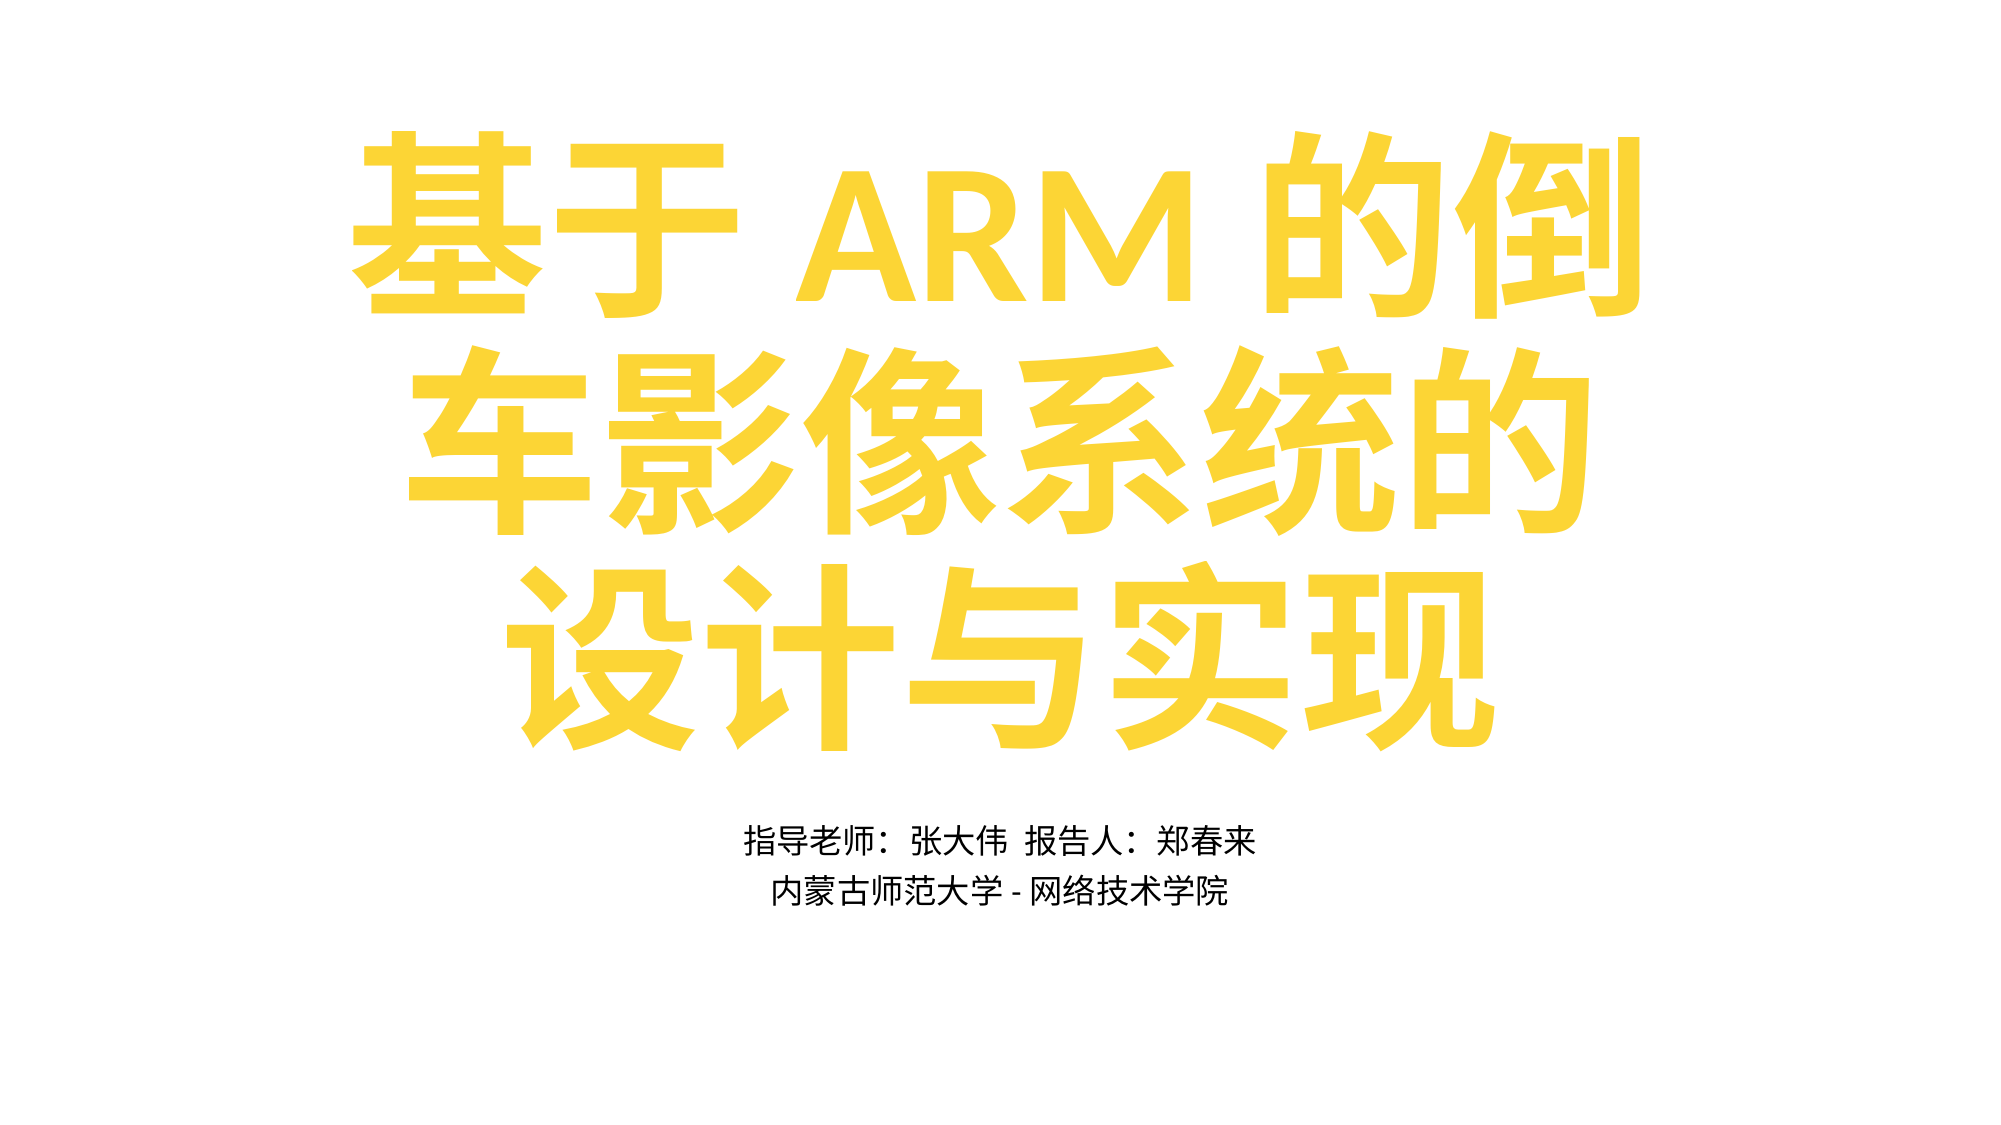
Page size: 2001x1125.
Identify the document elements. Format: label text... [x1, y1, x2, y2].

list 基于ARM的倒车影像系统的设计与实现 [323, 121, 1677, 791]
list 指导老师：张大伟 报告人：郑春来 [618, 817, 1382, 867]
list 内蒙古师范大学-网络技术学院 [618, 867, 1382, 918]
